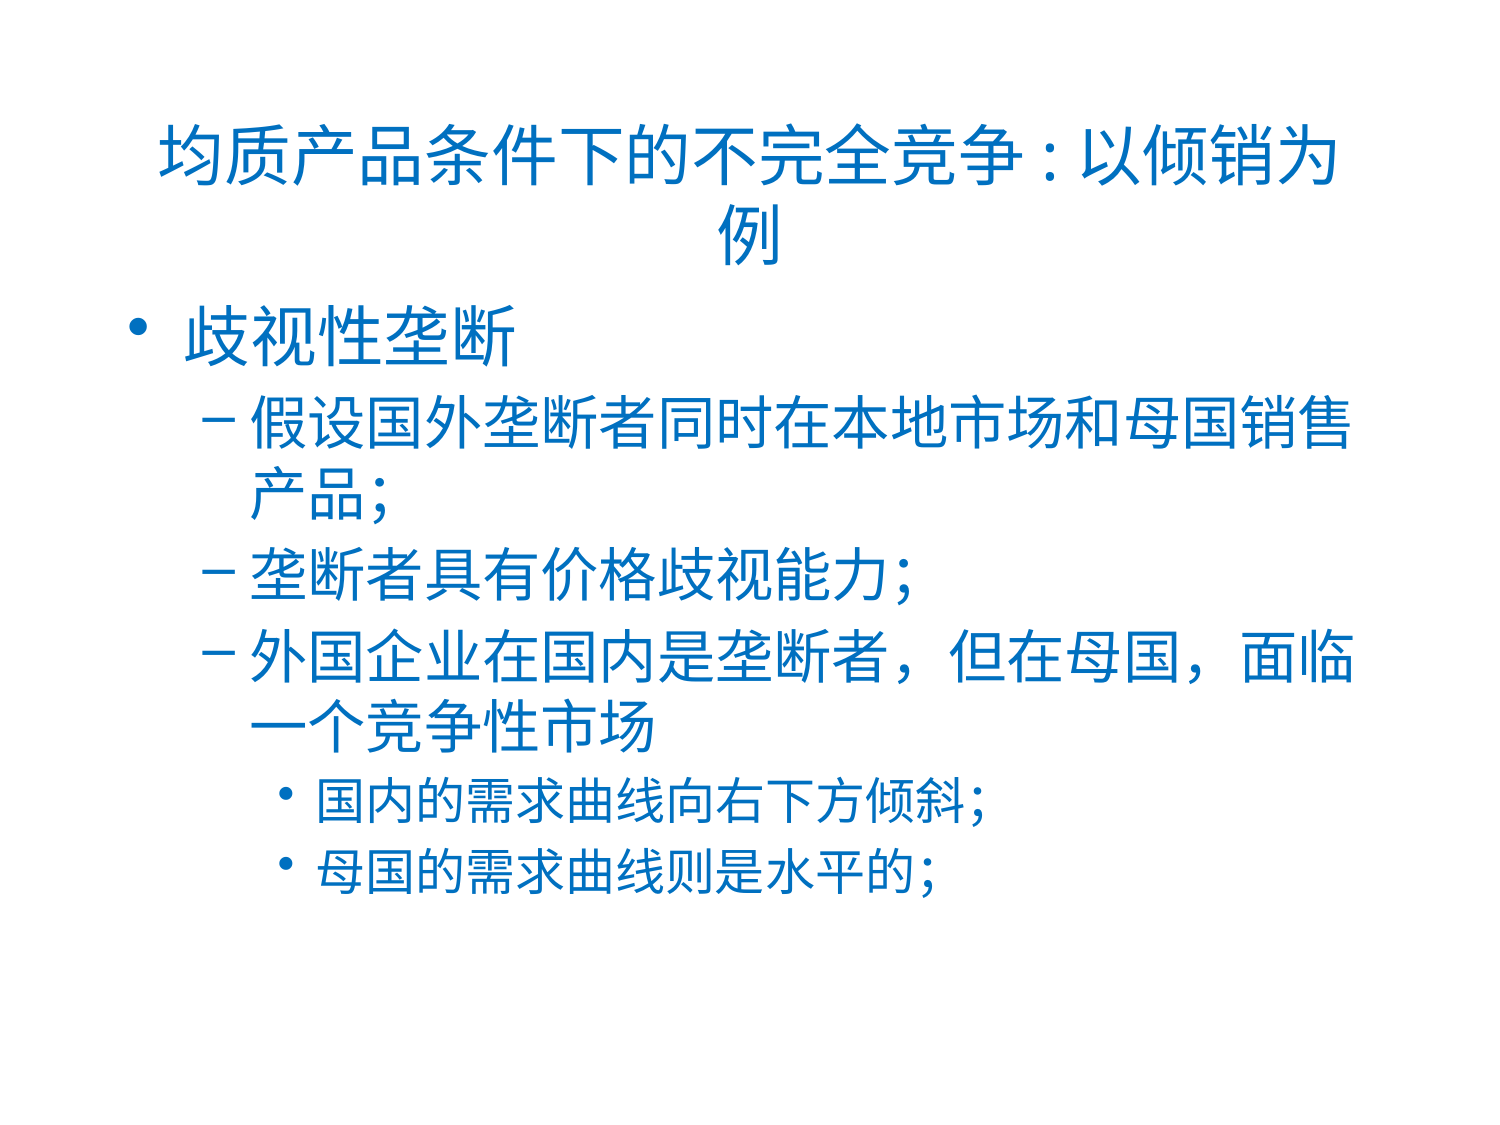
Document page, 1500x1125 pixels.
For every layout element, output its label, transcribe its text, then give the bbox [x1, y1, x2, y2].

title 均质产品条件下的不完全竞争:以倾销为例 [112, 99, 1388, 287]
list 歧视性垄断 假设国外垄断者同时在本地市场和母国销售产品； 垄断者具有价格歧视能力； 外国企业在国内是垄断者，但在母国，面临一个竞争性市场 国内的需求曲线向右下方倾斜； 母国的需求曲线则是水平的； [112, 287, 1388, 963]
